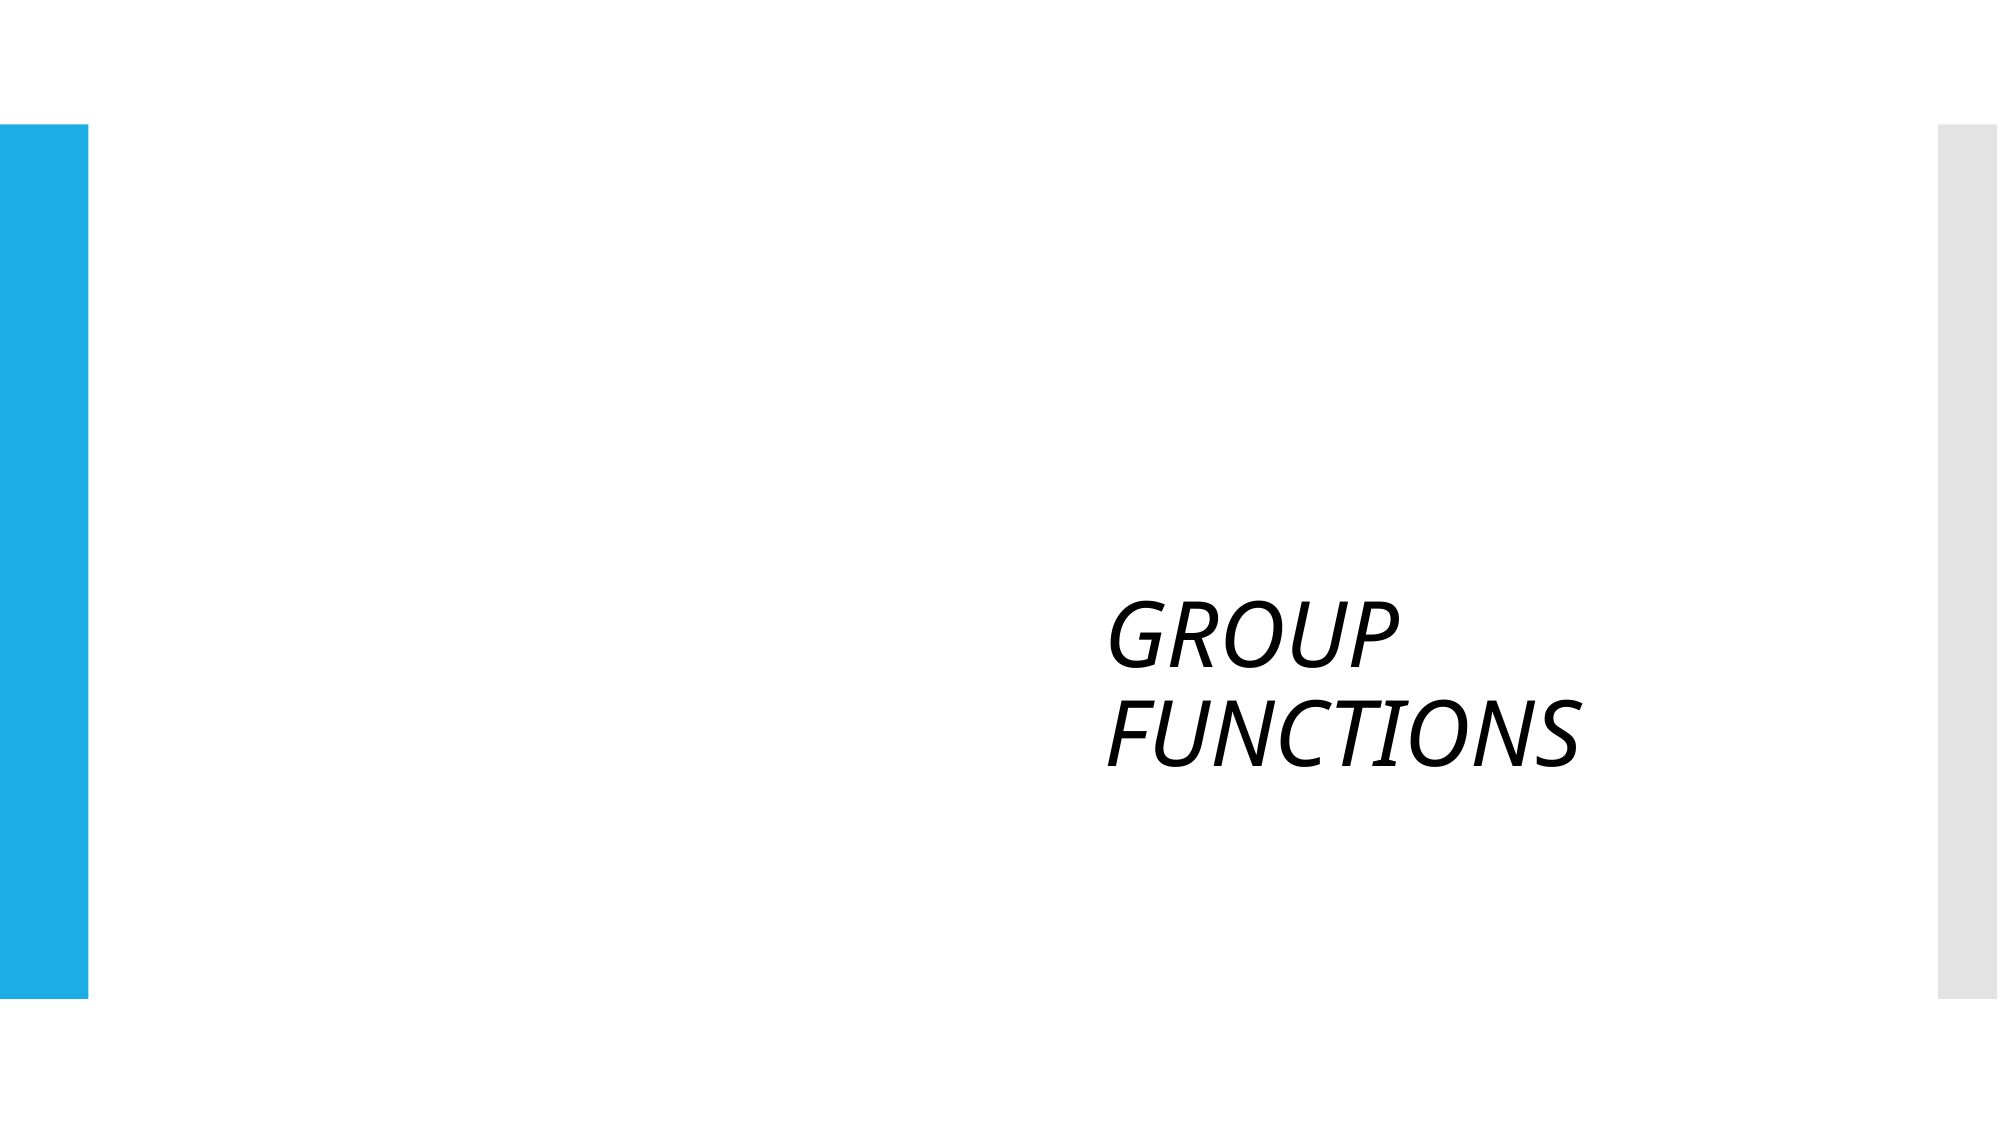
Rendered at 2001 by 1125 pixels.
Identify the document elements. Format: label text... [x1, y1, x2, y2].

list GROUP FUNCTIONS [1089, 564, 1876, 811]
